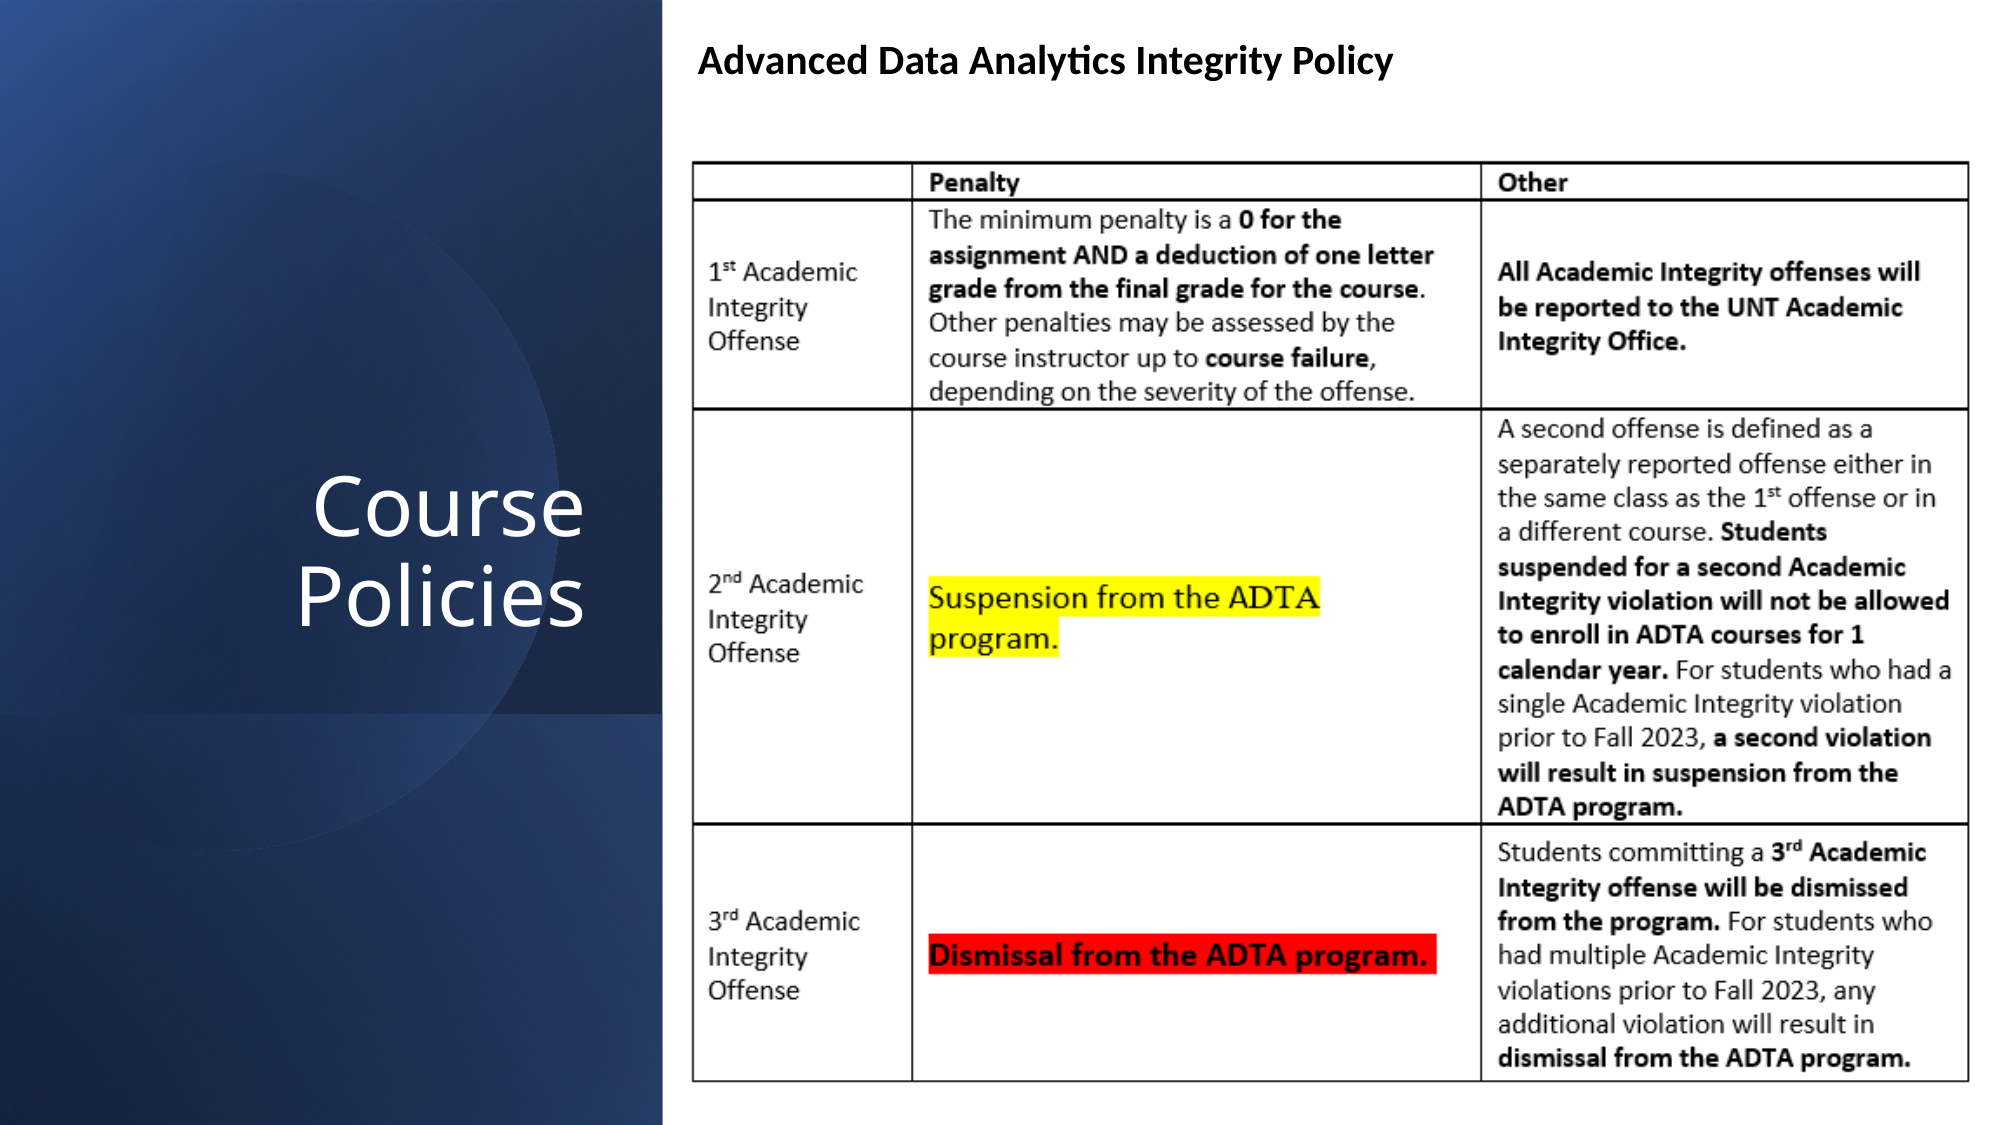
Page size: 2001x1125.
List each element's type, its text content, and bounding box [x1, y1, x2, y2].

text_box [0, 0, 663, 1124]
list Advanced Data Analytics Integrity Policy [682, 19, 1640, 102]
text_box [663, 0, 2000, 1125]
title Course Policies [76, 96, 602, 652]
picture [682, 121, 1980, 1106]
